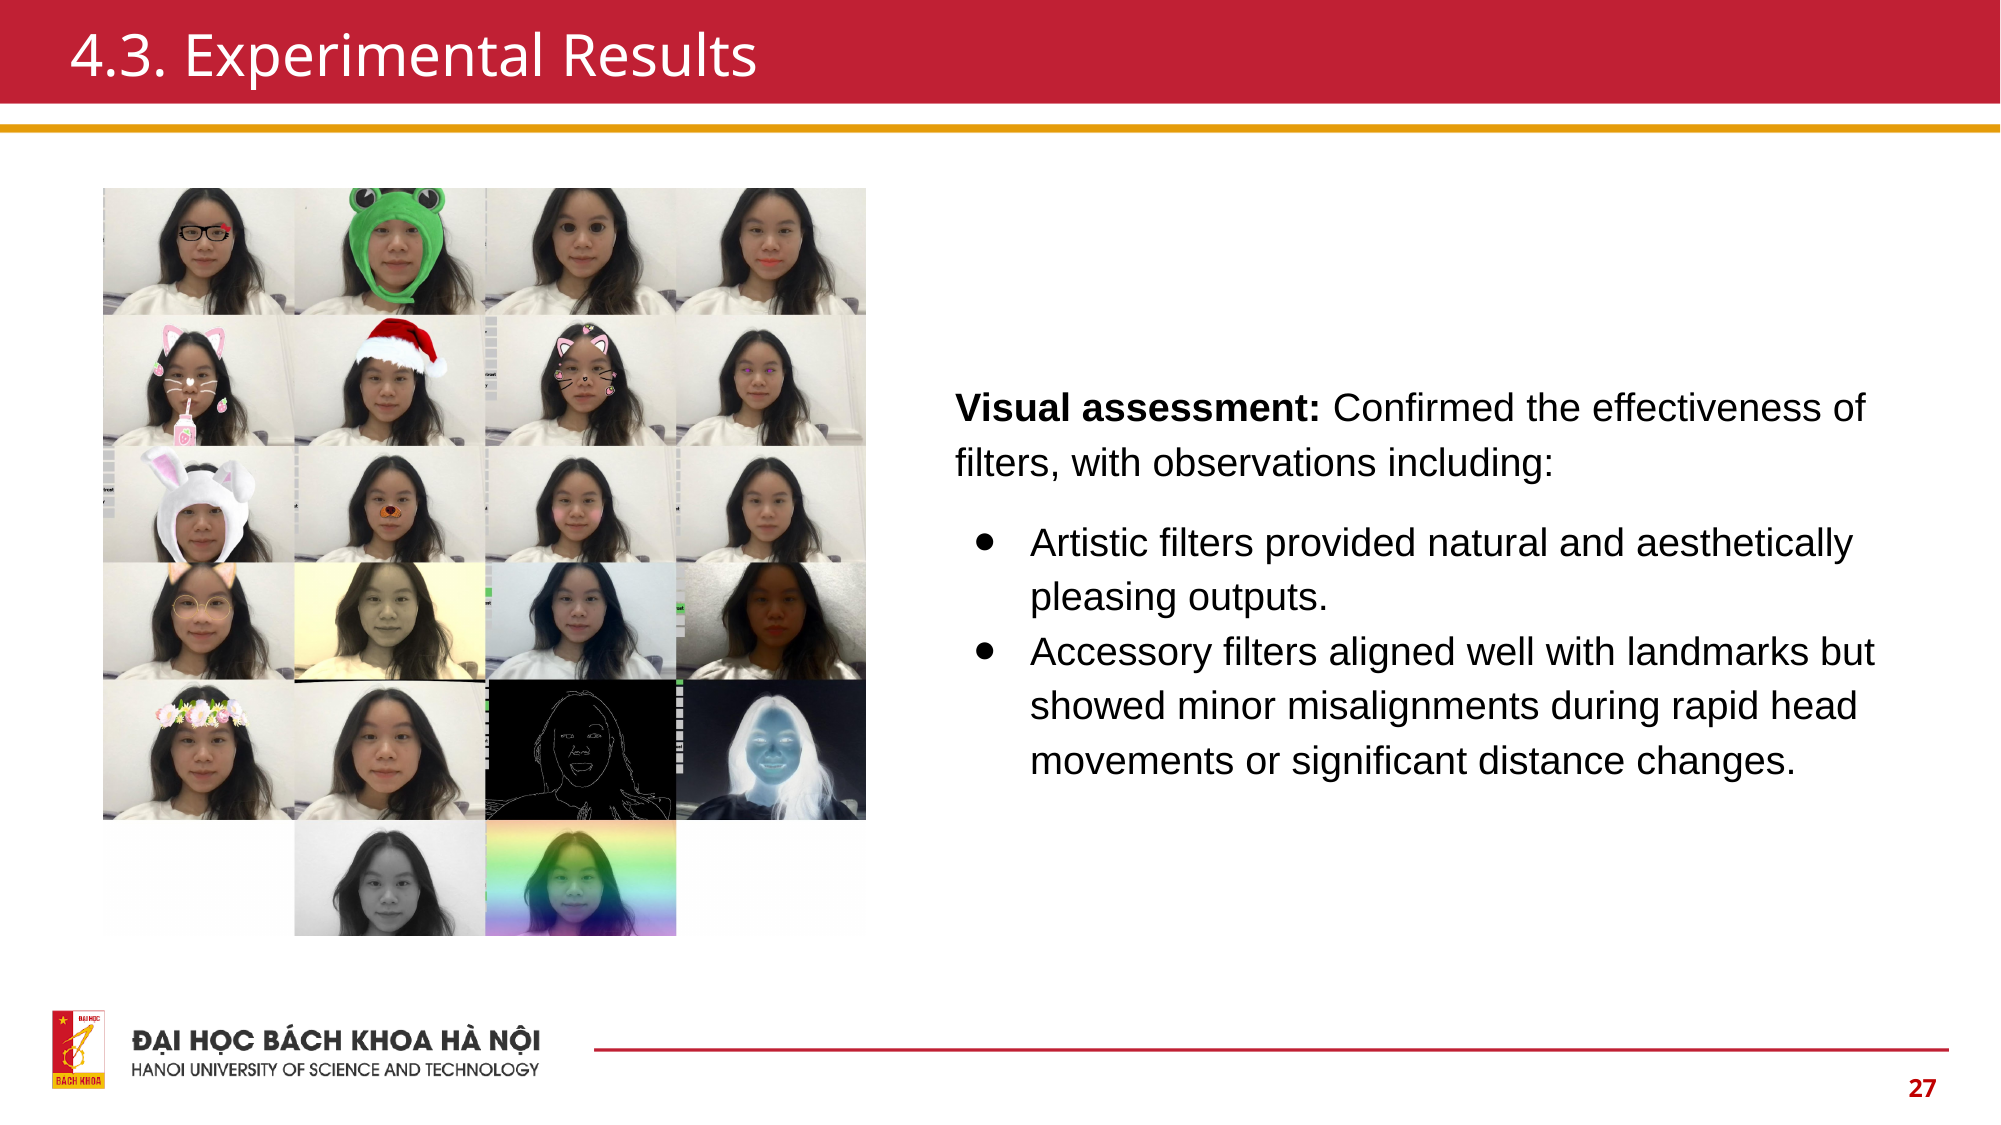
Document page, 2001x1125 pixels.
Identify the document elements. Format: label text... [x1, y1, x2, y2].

text_box Visual assessment: Confirmed the effectiveness of filters, with observations including: Artistic filters provided natural and aesthetically pleasing outputs. Accessory filters aligned well with landmarks but showed minor misalignments during rapid head movements or significant distance changes. [940, 360, 1929, 798]
picture [0, 0, 2001, 1125]
title 4.3. Experimental Results [55, 18, 1945, 91]
slide_number ‹#› [1502, 1065, 1953, 1125]
text_box [316, 128, 1638, 245]
